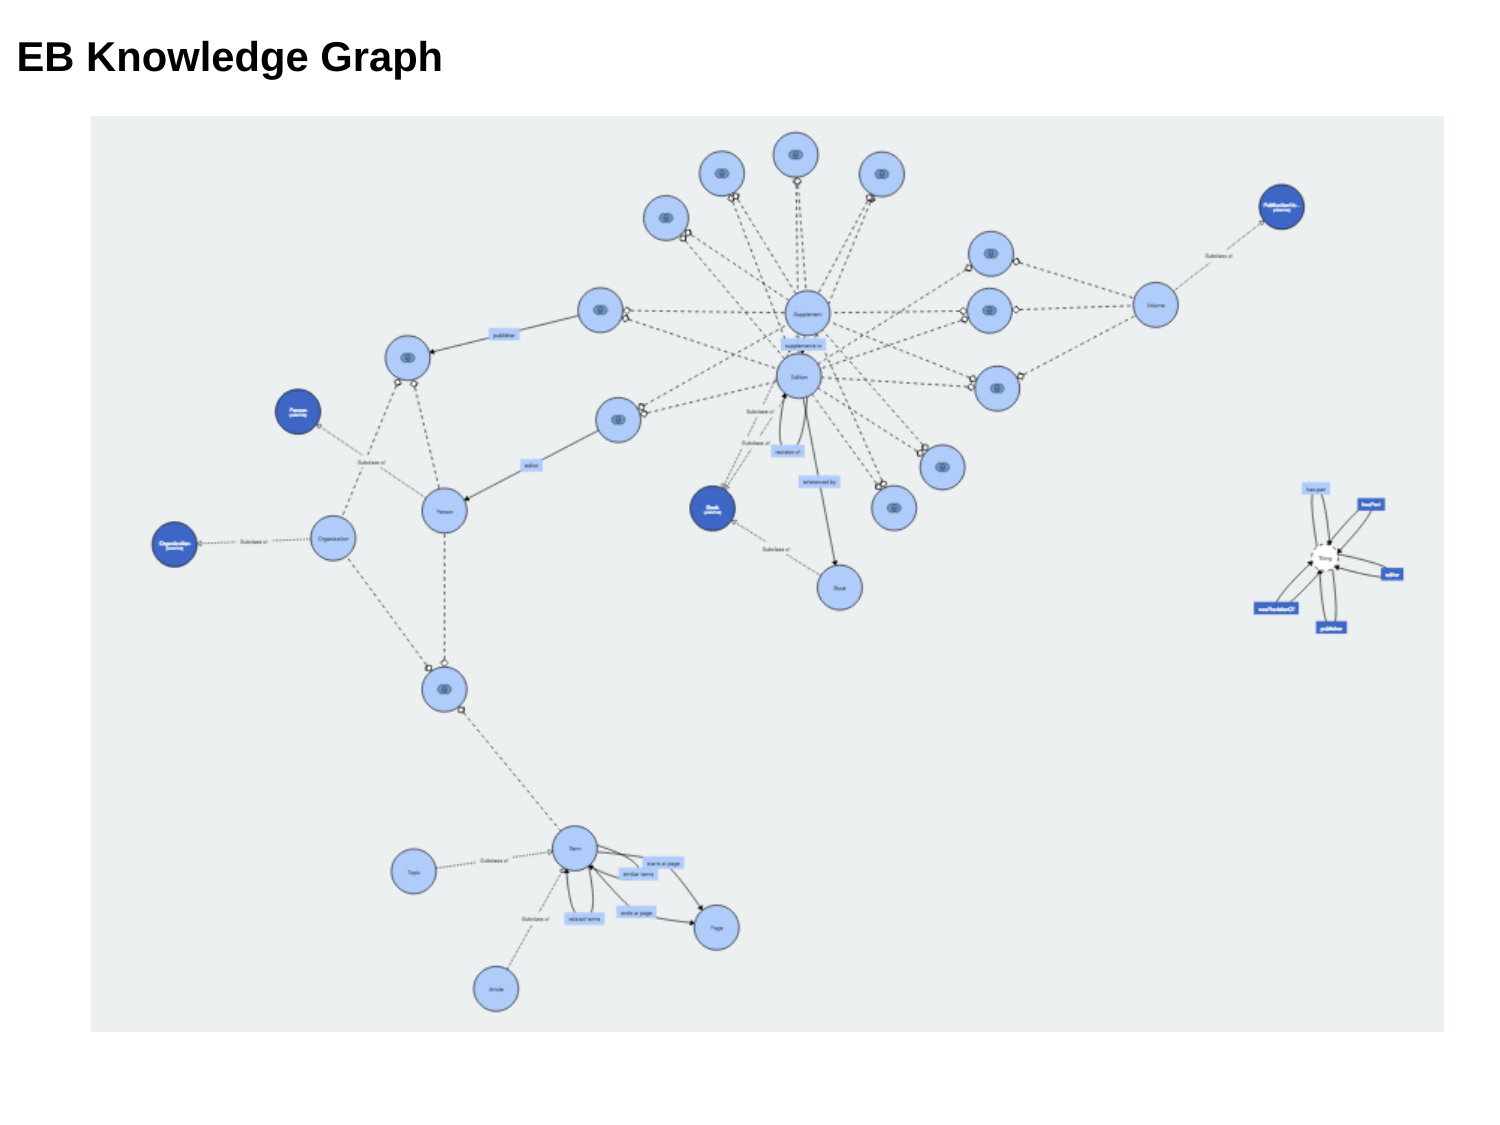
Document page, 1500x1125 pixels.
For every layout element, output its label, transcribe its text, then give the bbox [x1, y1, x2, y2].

picture [91, 116, 1444, 1032]
text_box EB Knowledge Graph [1, 22, 459, 88]
